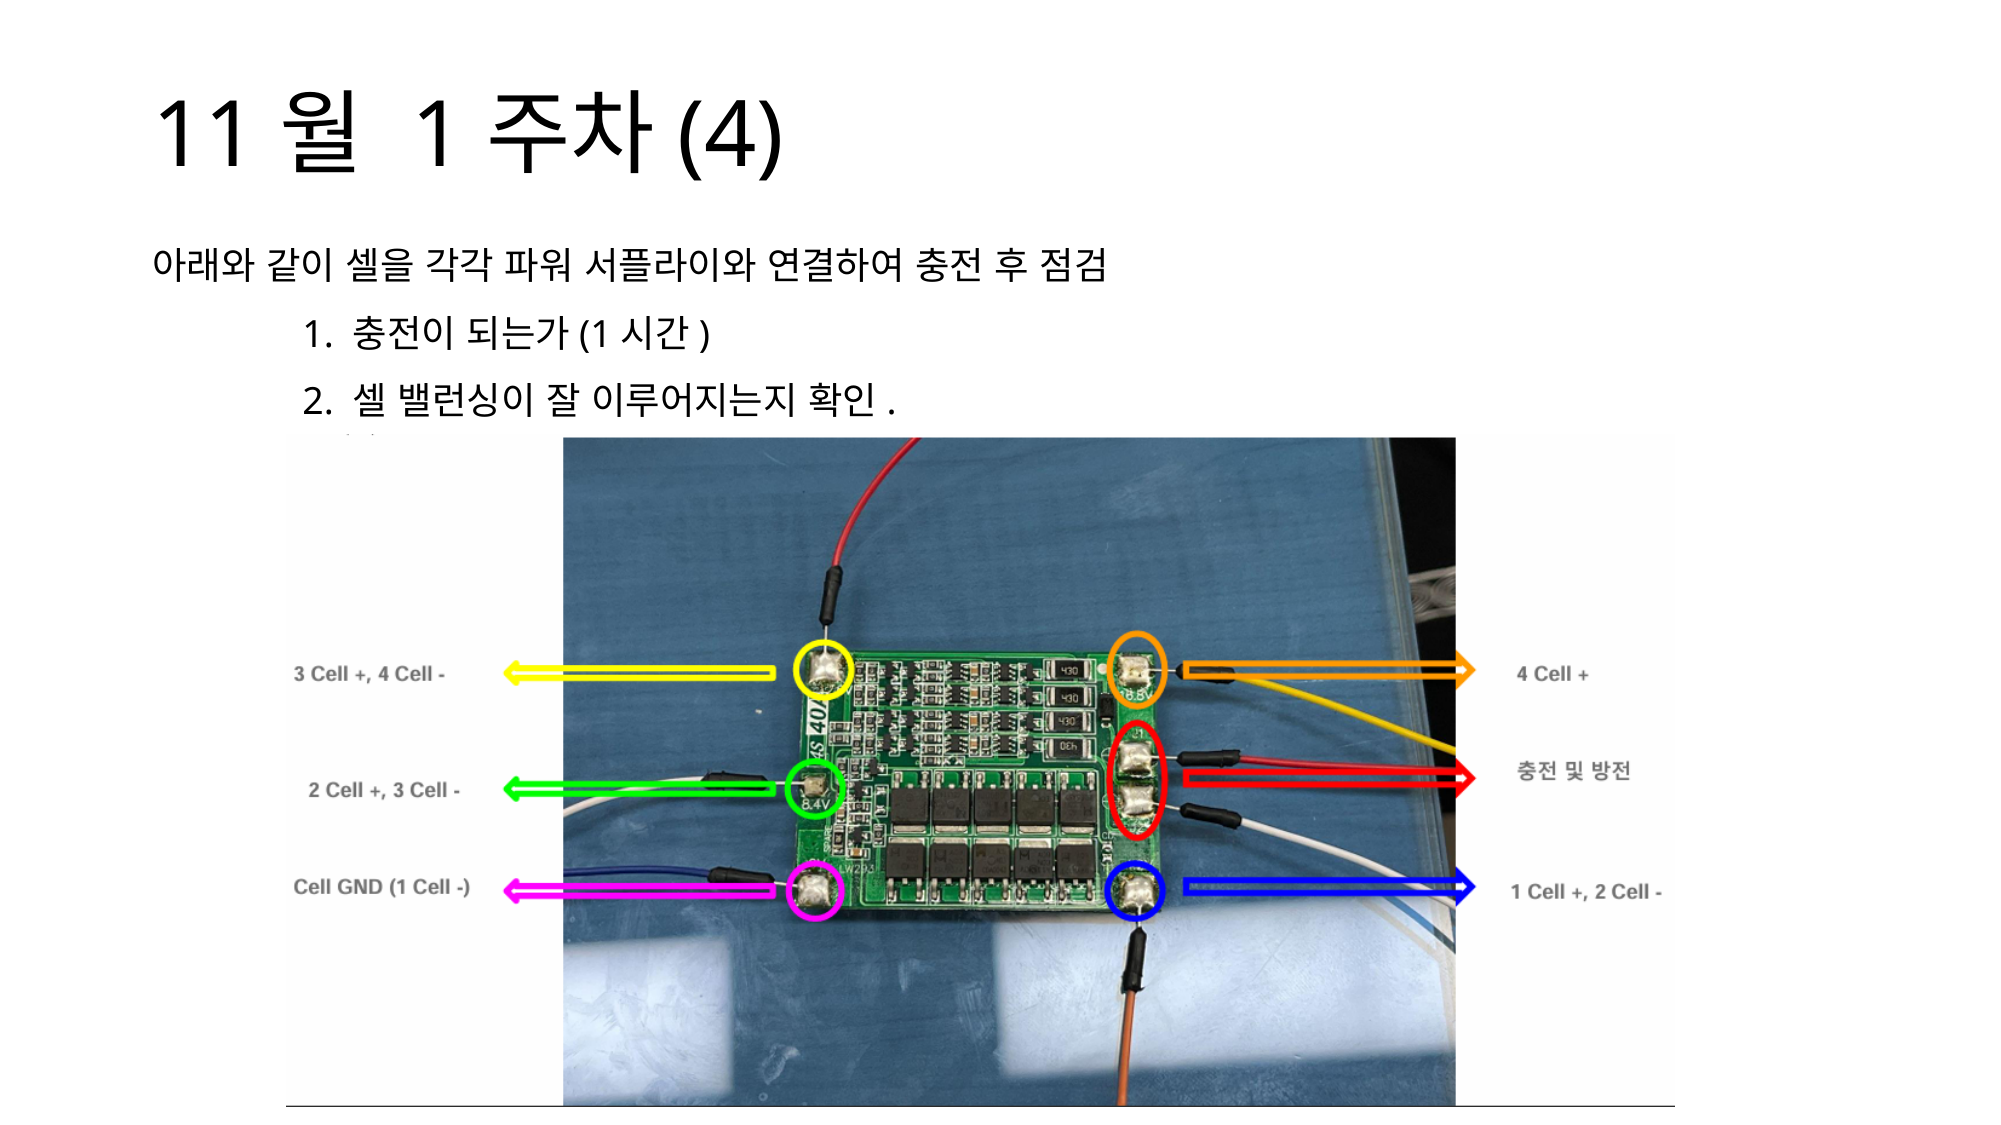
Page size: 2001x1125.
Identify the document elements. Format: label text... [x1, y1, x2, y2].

title 11월 1주차(4) [137, 59, 1863, 212]
picture [286, 433, 1675, 1107]
text_box 아래와 같이 셀을 각각 파워 서플라이와 연결하여 충전 후 점검 1. 충전이 되는가(1시간) 2. 셀 밸런싱이 잘 이루어지는지 확인. [137, 212, 1863, 430]
